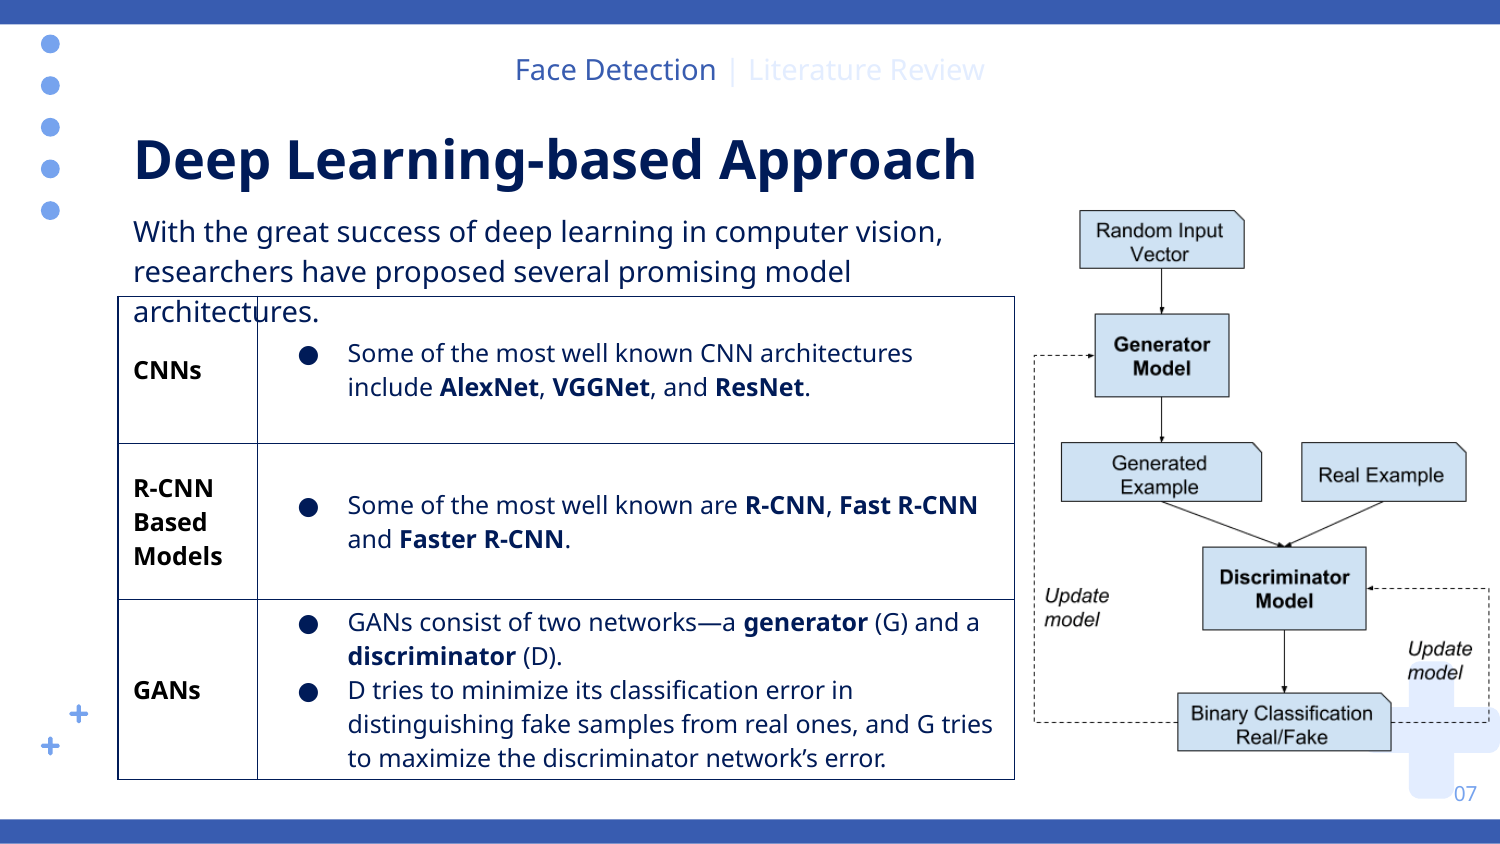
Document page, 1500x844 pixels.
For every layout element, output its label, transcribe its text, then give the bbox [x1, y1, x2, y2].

table_cell R-CNN Based Models [119, 444, 257, 599]
title 07 [1433, 779, 1498, 821]
table_cell Some of the most well known are R-CNN, Fast R-CNN and Faster R-CNN. [258, 444, 1014, 599]
table_header CNNs [119, 297, 257, 443]
table_header Some of the most well known CNN architectures include AlexNet, VGGNet, and ResNet. [258, 297, 1014, 443]
table_cell GANs consist of two networks—a generator (G) and a discriminator (D). D tries to minimize its classification error in distinguishing fake samples from real ones, and G tries to maximize the discriminator network’s error. [258, 600, 1014, 779]
list With the great success of deep learning in computer vision, researchers have proposed several promising model architectures. [118, 192, 1015, 261]
subtitle Face Detection | Literature Review [0, 31, 1500, 93]
title Deep Learning-based Approach [118, 110, 1382, 205]
picture [1024, 197, 1500, 771]
table_cell GANs [119, 600, 257, 779]
